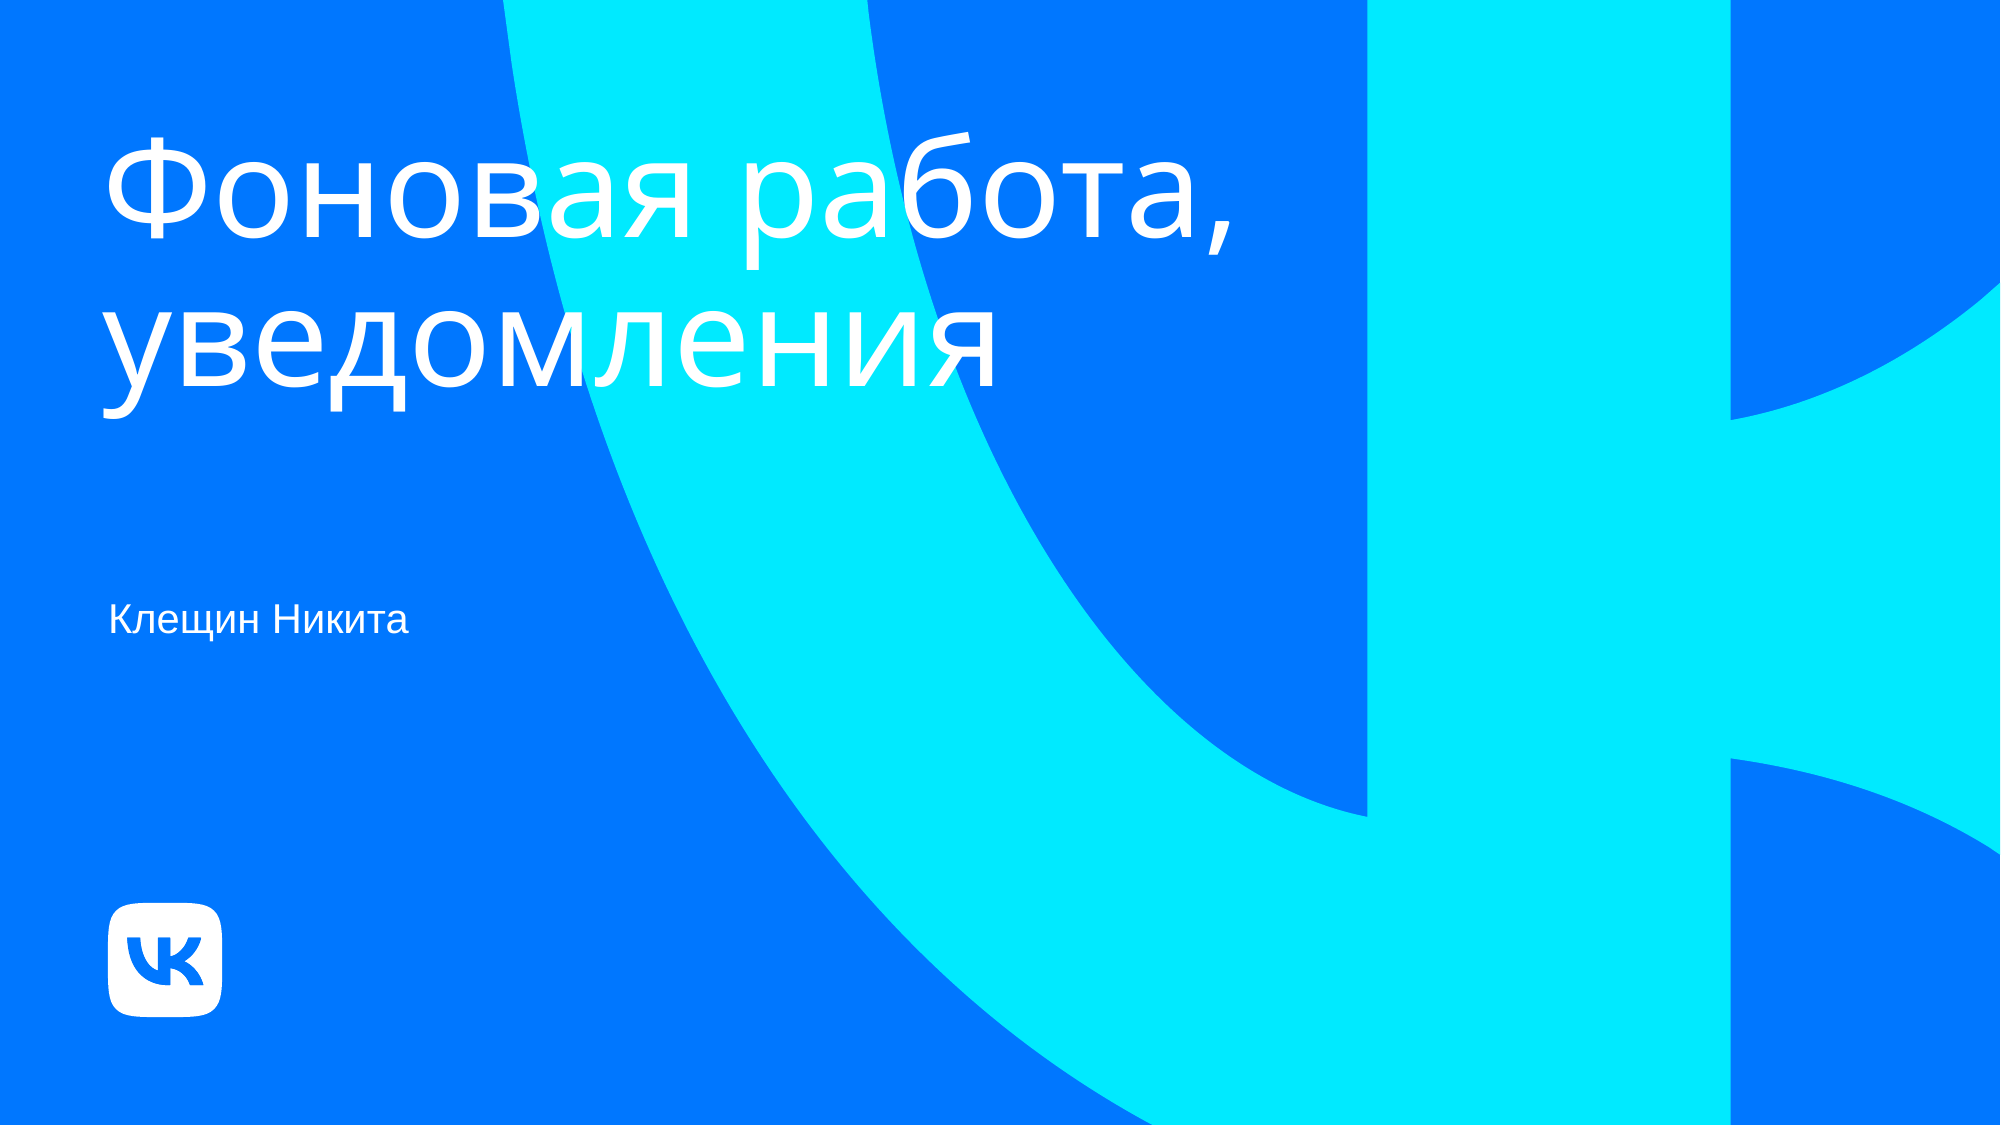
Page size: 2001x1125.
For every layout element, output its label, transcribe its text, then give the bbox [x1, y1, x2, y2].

title Фоновая работа, уведомления [102, 118, 1779, 529]
list Клещин Никита [108, 4, 1786, 643]
